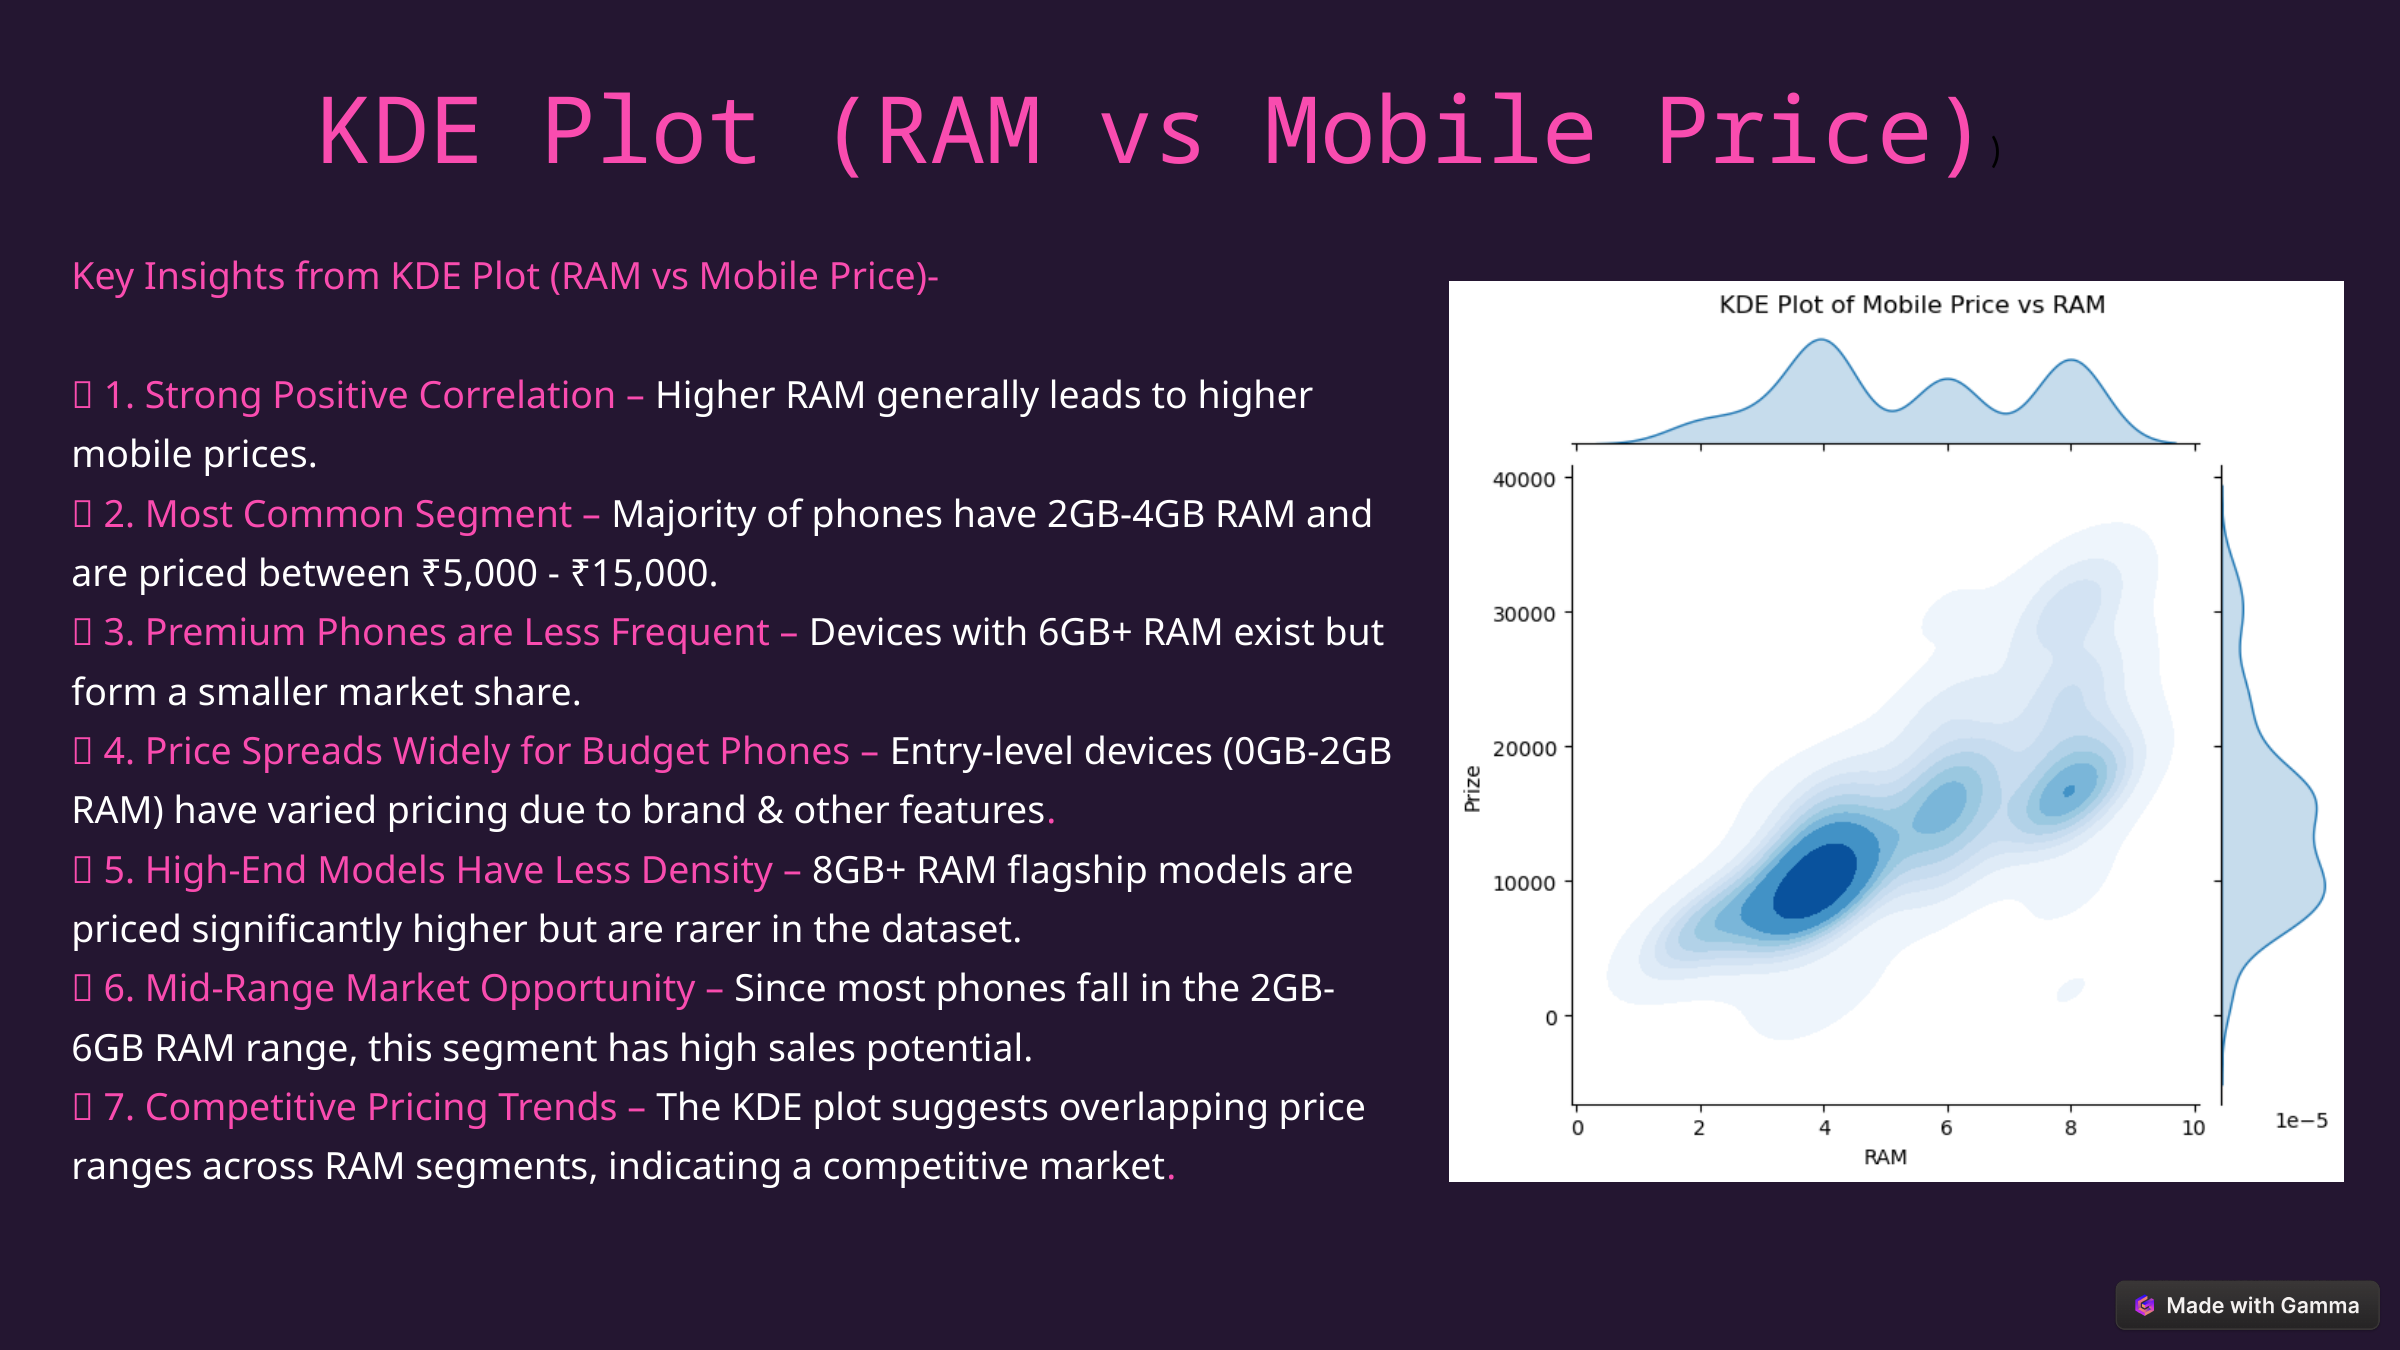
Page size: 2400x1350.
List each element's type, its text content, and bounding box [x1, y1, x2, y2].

picture [2106, 1271, 2389, 1339]
text_box Key Insights from KDE Plot (RAM vs Mobile Price)- 📌 1. Strong Positive Correlation – Higher RAM generally leads to higher mobile prices. 📌 2. Most Common Segment – Majority of phones have 2GB-4GB RAM and are priced between ₹5,000 - ₹15,000. 📌 3. Premium Phones are Less Frequent – Devices with 6GB+ RAM exist but form a smaller market share. 📌 4. Price Spreads Widely for Budget Phones – Entry-level devices (0GB-2GB RAM) have varied pricing due to brand & other features. 📌 5. High-End Models Have Less Density – 8GB+ RAM flagship models are priced significantly higher but are rarer in the dataset. 📌 6. Mid-Range Market Opportunity – Since most phones fall in the 2GB-6GB RAM range, this segment has high sales potential. 📌 7. Competitive Pricing Trends – The KDE plot suggests overlapping price ranges across RAM segments, indicating a competitive market. [56, 230, 1419, 1195]
picture [1449, 281, 2344, 1182]
text_box KDE Plot (RAM vs Mobile Price)) [104, 63, 2216, 190]
